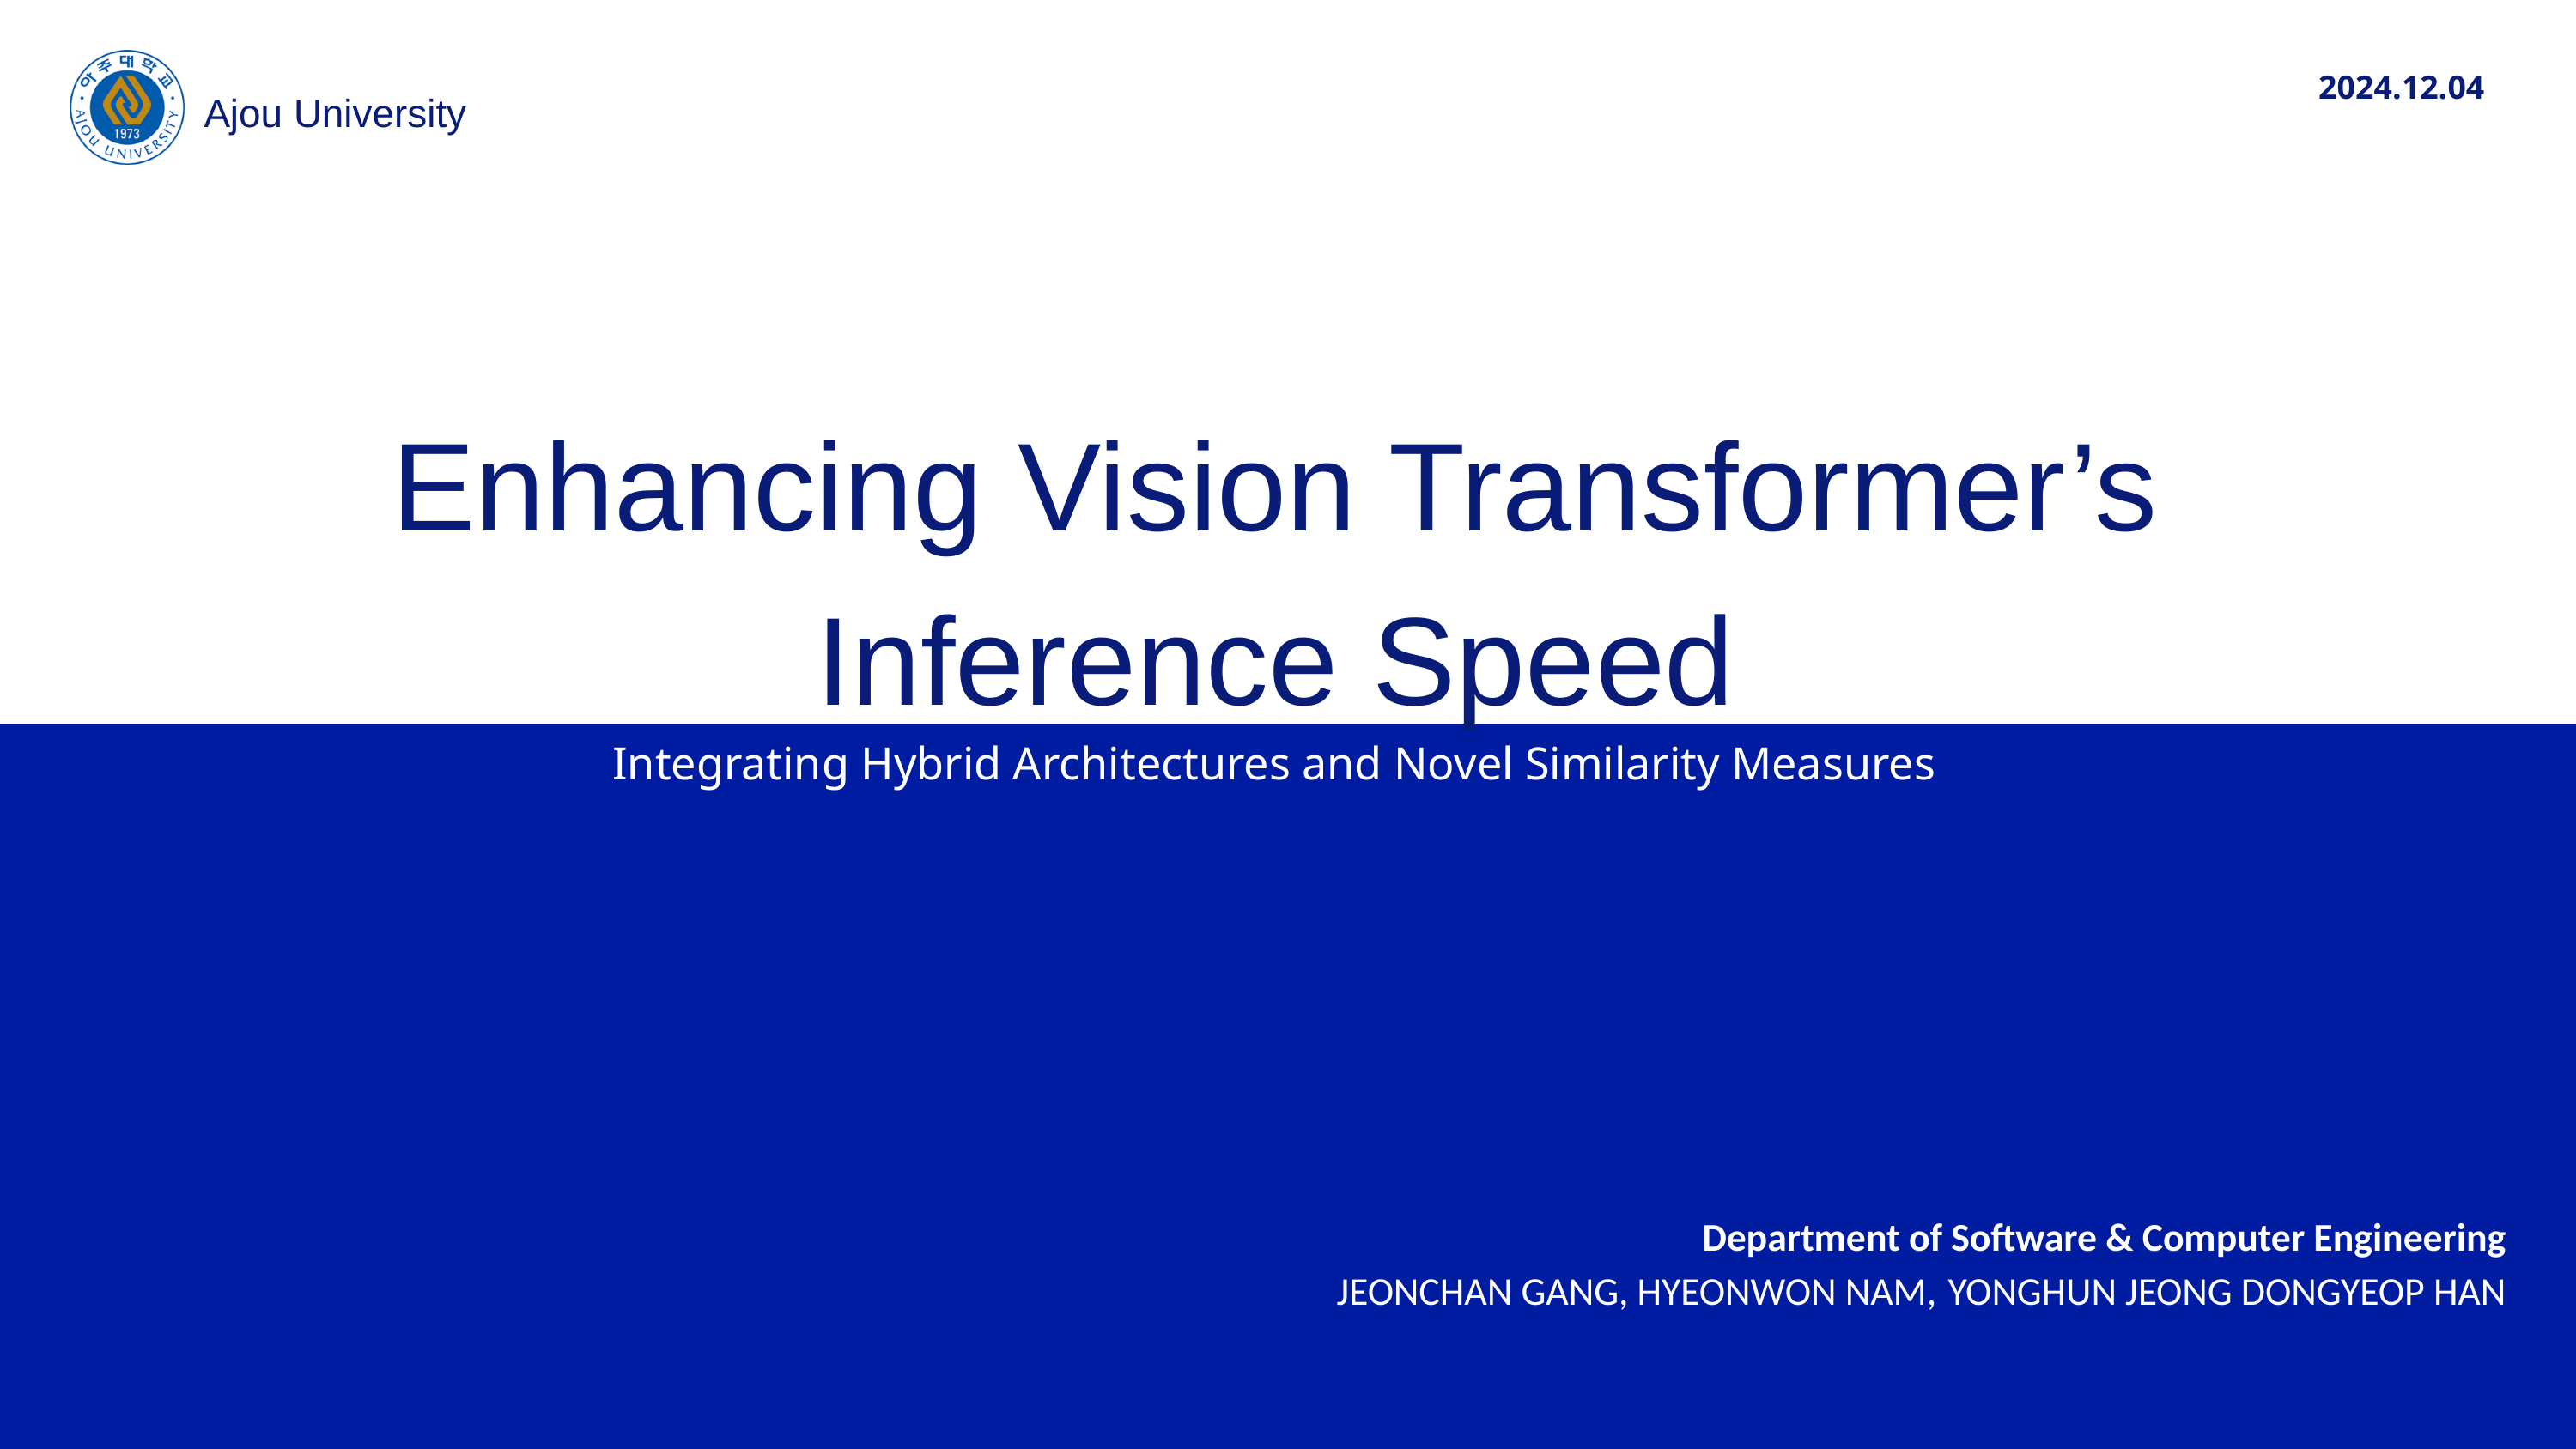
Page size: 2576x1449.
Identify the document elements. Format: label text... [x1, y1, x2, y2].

picture [69, 50, 185, 165]
text_box Enhancing Vision Transformer’s Inference Speed [172, 380, 2379, 721]
picture [0, 724, 2576, 1449]
text_box Ajou University [204, 53, 477, 163]
text_box 2024.12.04 [1200, 66, 2485, 112]
